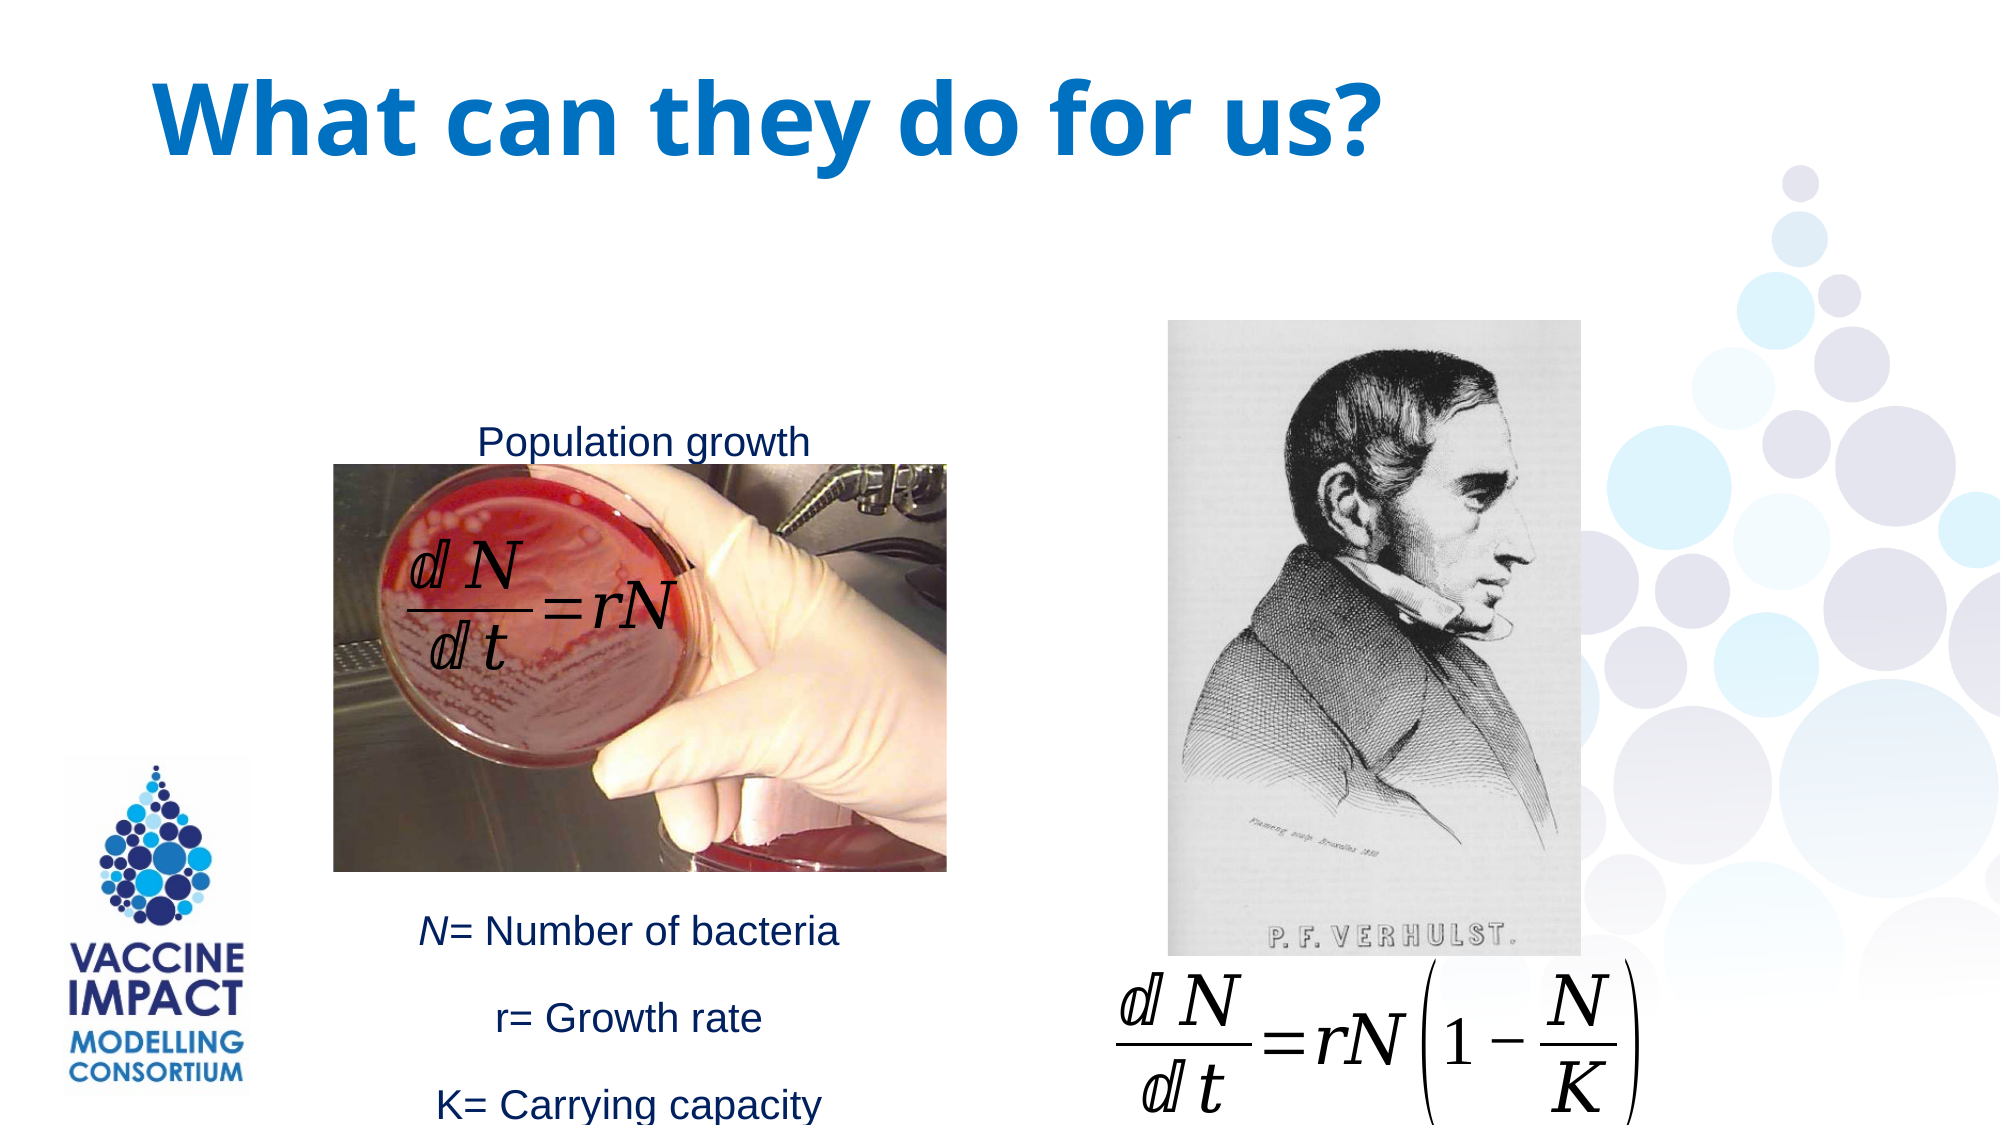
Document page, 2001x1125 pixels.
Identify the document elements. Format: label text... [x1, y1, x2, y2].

text_box Population growth [342, 382, 947, 464]
picture [0, 0, 2001, 1125]
text_box N= Number of bacteria r= Growth rate K= Carrying capacity [311, 871, 947, 1125]
text_box What can they do for us? [137, 59, 1863, 185]
